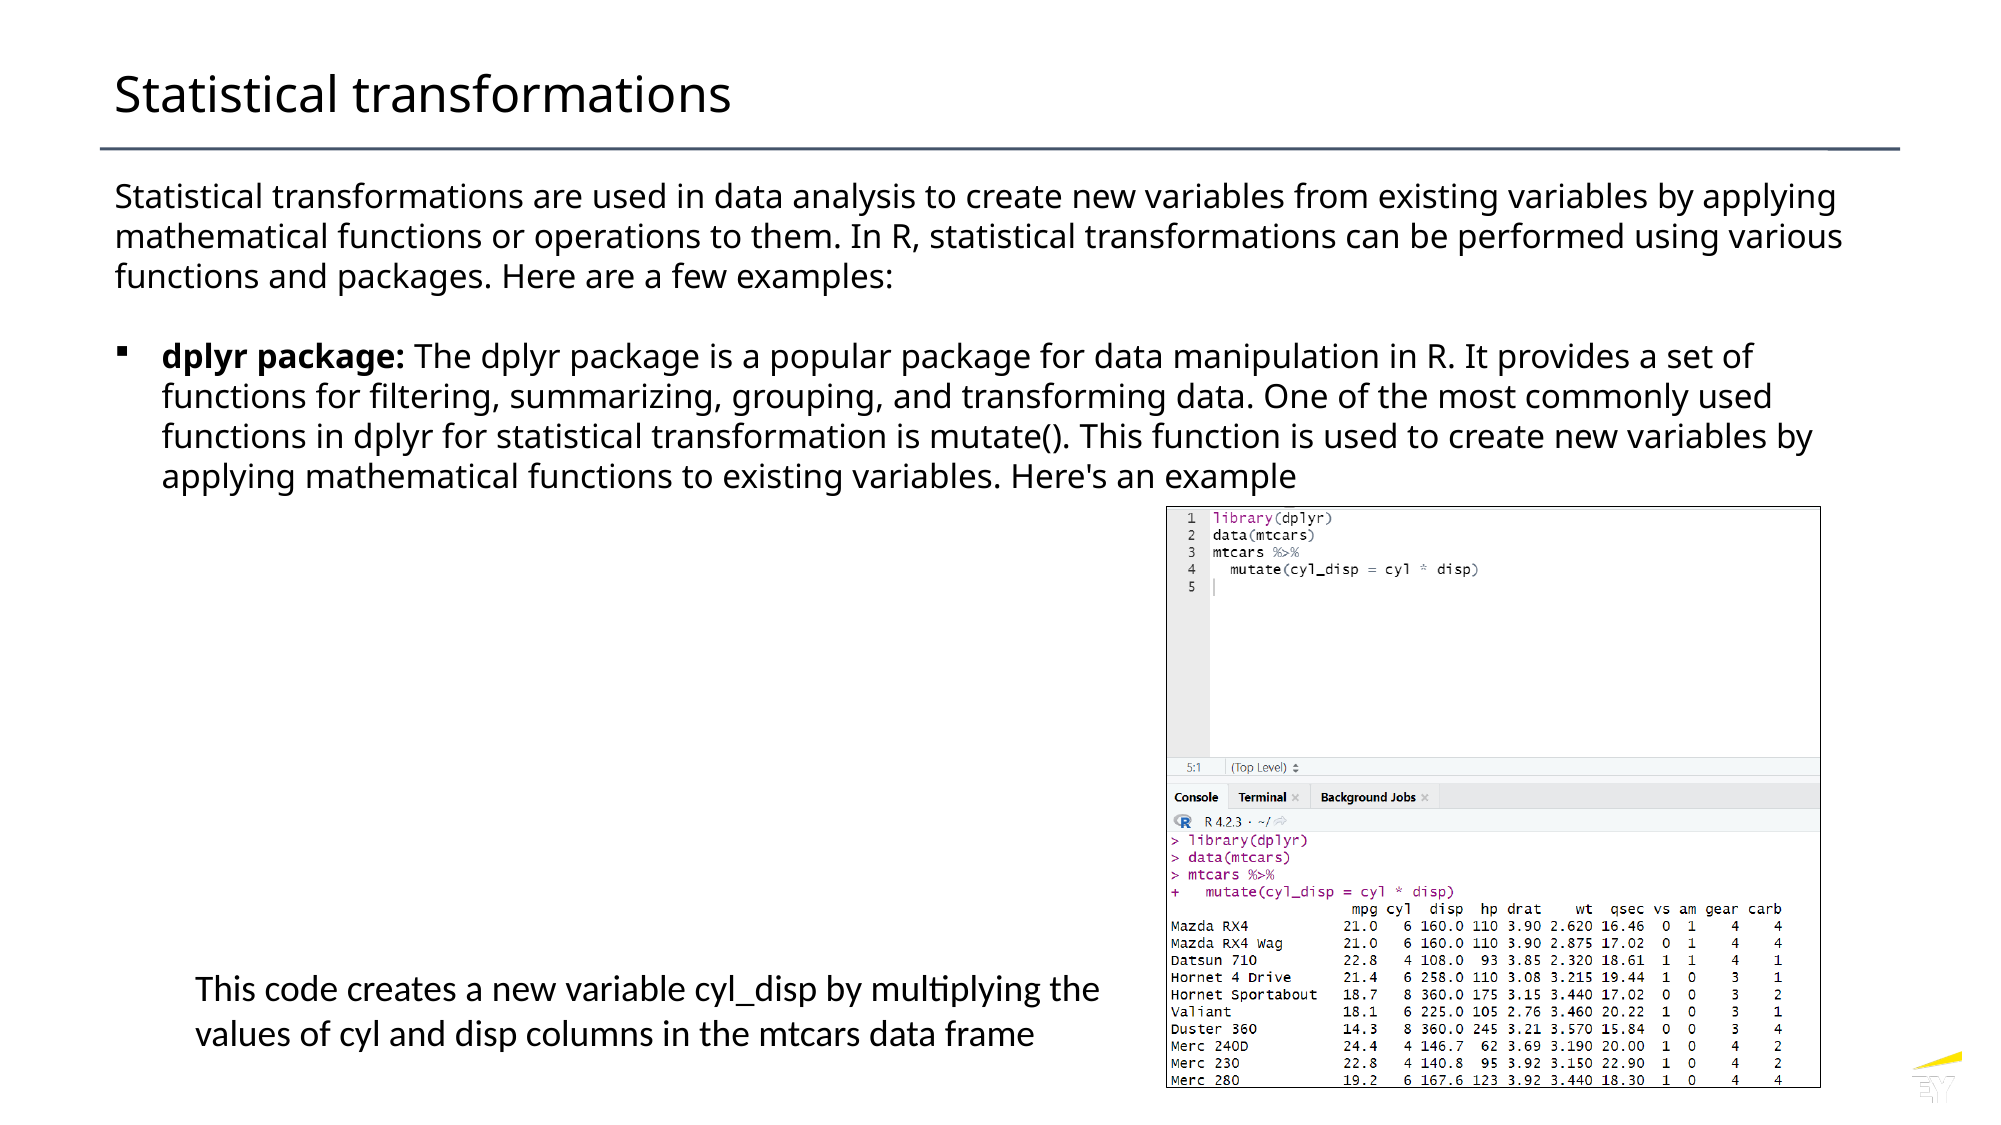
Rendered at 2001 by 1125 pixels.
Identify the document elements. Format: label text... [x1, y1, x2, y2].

picture [1912, 1051, 1962, 1103]
picture [1166, 506, 1820, 1087]
title Statistical transformations [99, 48, 1900, 146]
text_box Statistical transformations are used in data analysis to create new variables from existing variables by applying mathematical functions or operations to them. In R, statistical transformations can be performed using various functions and packages. Here are a few examples: dplyr package: The dplyr package is a popular package for data manipulation in R. It provides a set of functions for filtering, summarizing, grouping, and transforming data. One of the most commonly used functions in dplyr for statistical transformation is mutate(). This function is used to create new variables by applying mathematical functions to existing variables. Here's an example [99, 168, 1900, 503]
text_box This code creates a new variable cyl_disp by multiplying the values of cyl and disp columns in the mtcars data frame [180, 956, 1134, 1062]
